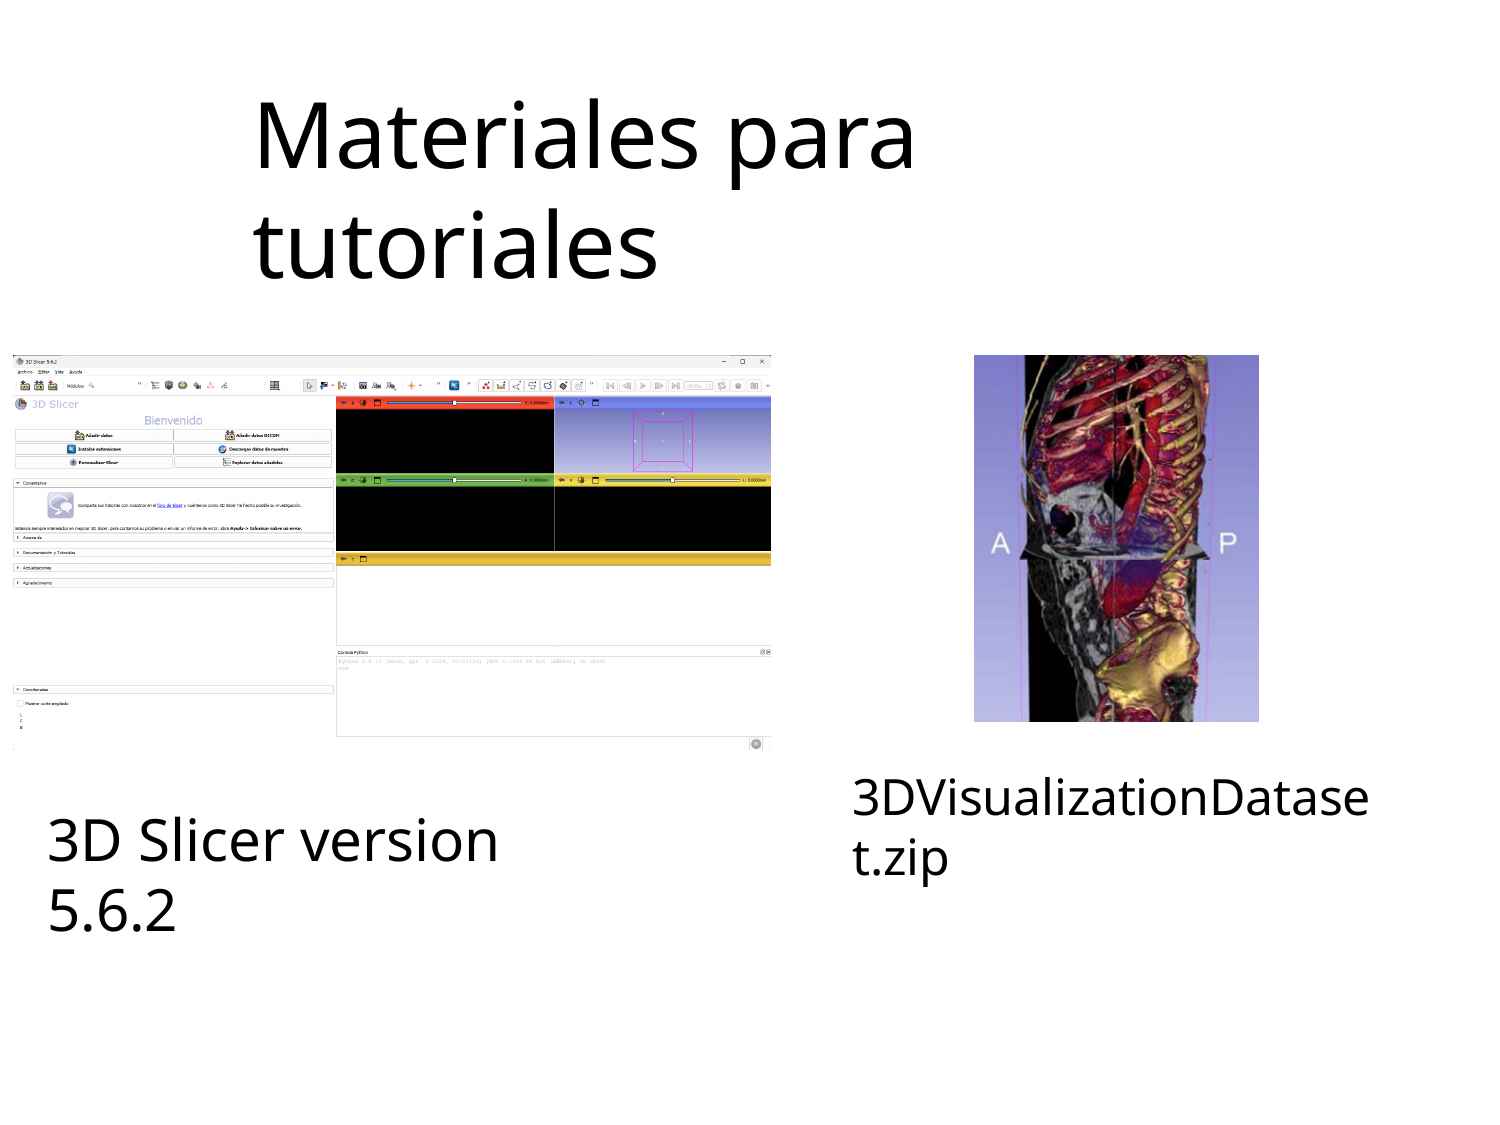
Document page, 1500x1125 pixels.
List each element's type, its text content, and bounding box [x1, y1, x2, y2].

title Materiales para tutoriales [249, 75, 1225, 298]
text_box 3DVisualizationDataset.zip [850, 763, 1383, 886]
picture [973, 355, 1260, 722]
text_box 3D Slicer version 5.6.2 [45, 801, 597, 944]
picture [13, 355, 771, 751]
